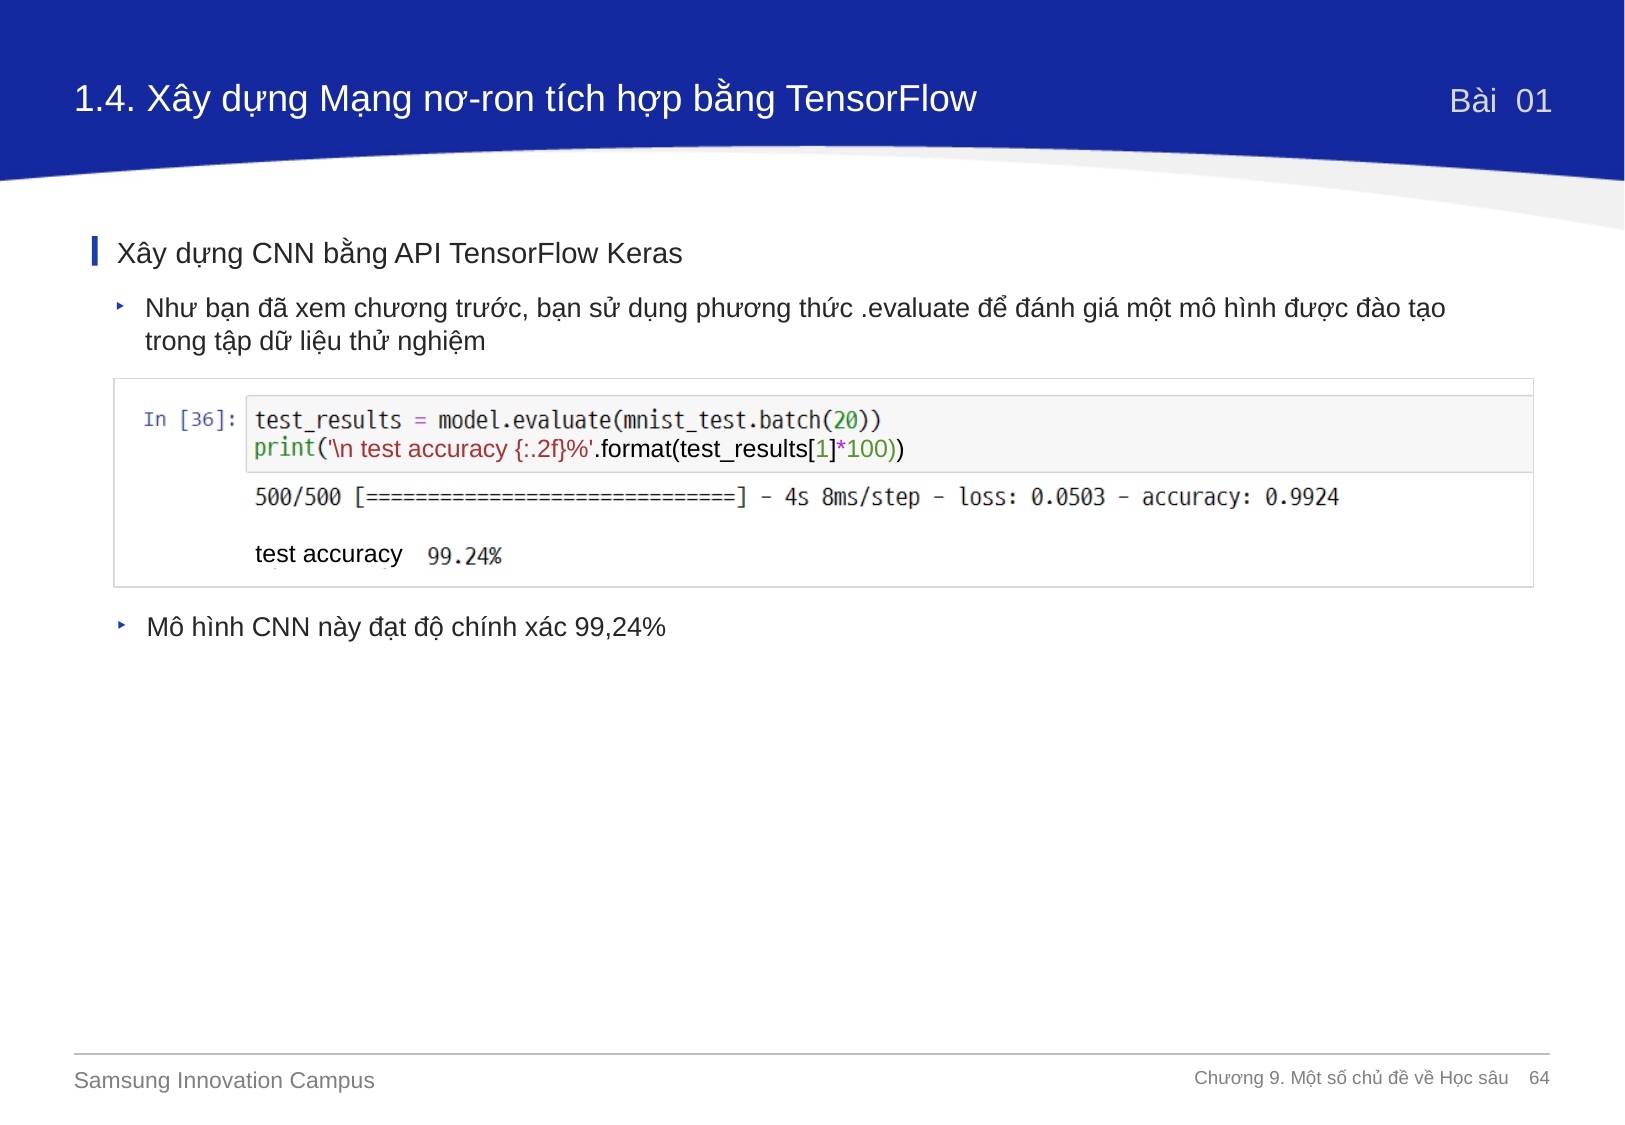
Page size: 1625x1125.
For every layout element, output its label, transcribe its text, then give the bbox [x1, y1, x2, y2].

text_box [73, 73, 1554, 120]
text_box Mô hình CNN này đạt độ chính xác 99,24% [116, 597, 1533, 654]
picture [0, 0, 1625, 1125]
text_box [91, 234, 1533, 270]
text_box Như bạn đã xem chương trước, bạn sử dụng phương thức .evaluate để đánh giá một mô hình được đào tạo trong tập dữ liệu thử nghiệm [115, 278, 1532, 368]
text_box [114, 378, 1533, 587]
